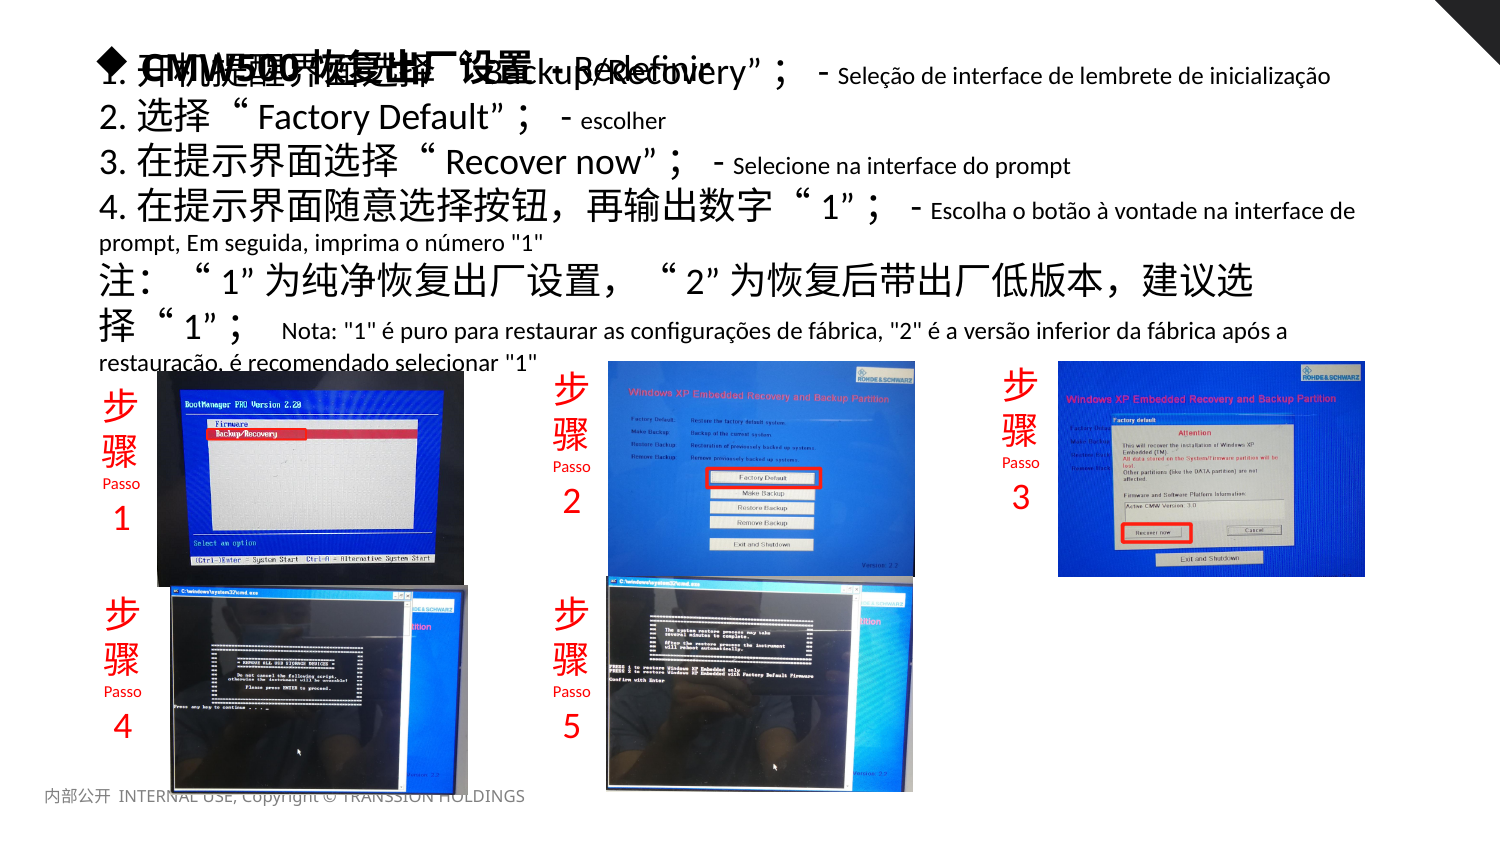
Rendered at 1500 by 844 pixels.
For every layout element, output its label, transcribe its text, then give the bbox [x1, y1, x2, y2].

text_box 步骤Passo 4 [86, 584, 159, 753]
text_box 步骤Passo 2 [535, 359, 608, 528]
text_box 步骤Passo 5 [535, 584, 601, 753]
picture [1058, 361, 1365, 577]
text_box CMW500恢复出厂设置 - Redefinir [78, 36, 727, 97]
text_box 1.开机提醒界面选择“Backup/Recovery”；- Seleção de interface de lembrete de inicialização 2.选择“Factory Default”；- escolher 3.在提示界面选择“Recover now”；- Selecione na interface do prompt 4.在提示界面随意选择按钮，再输出数字“1”；- Escolha o botão à vontade na interface de prompt, Em seguida, imprima o número "1" 注：“1”为纯净恢复出厂设置，“2”为恢复后带出厂低版本，建议选择“1”； Nota: "1" é puro para restaurar as configurações de fábrica, "2" é a versão inferior da fábrica após a restauração, é recomendado selecionar "1" [70, 94, 1398, 329]
picture [606, 361, 915, 792]
picture [157, 370, 468, 795]
text_box 步骤Passo 3 [984, 355, 1057, 524]
text_box 步骤Passo 1 [85, 375, 152, 545]
